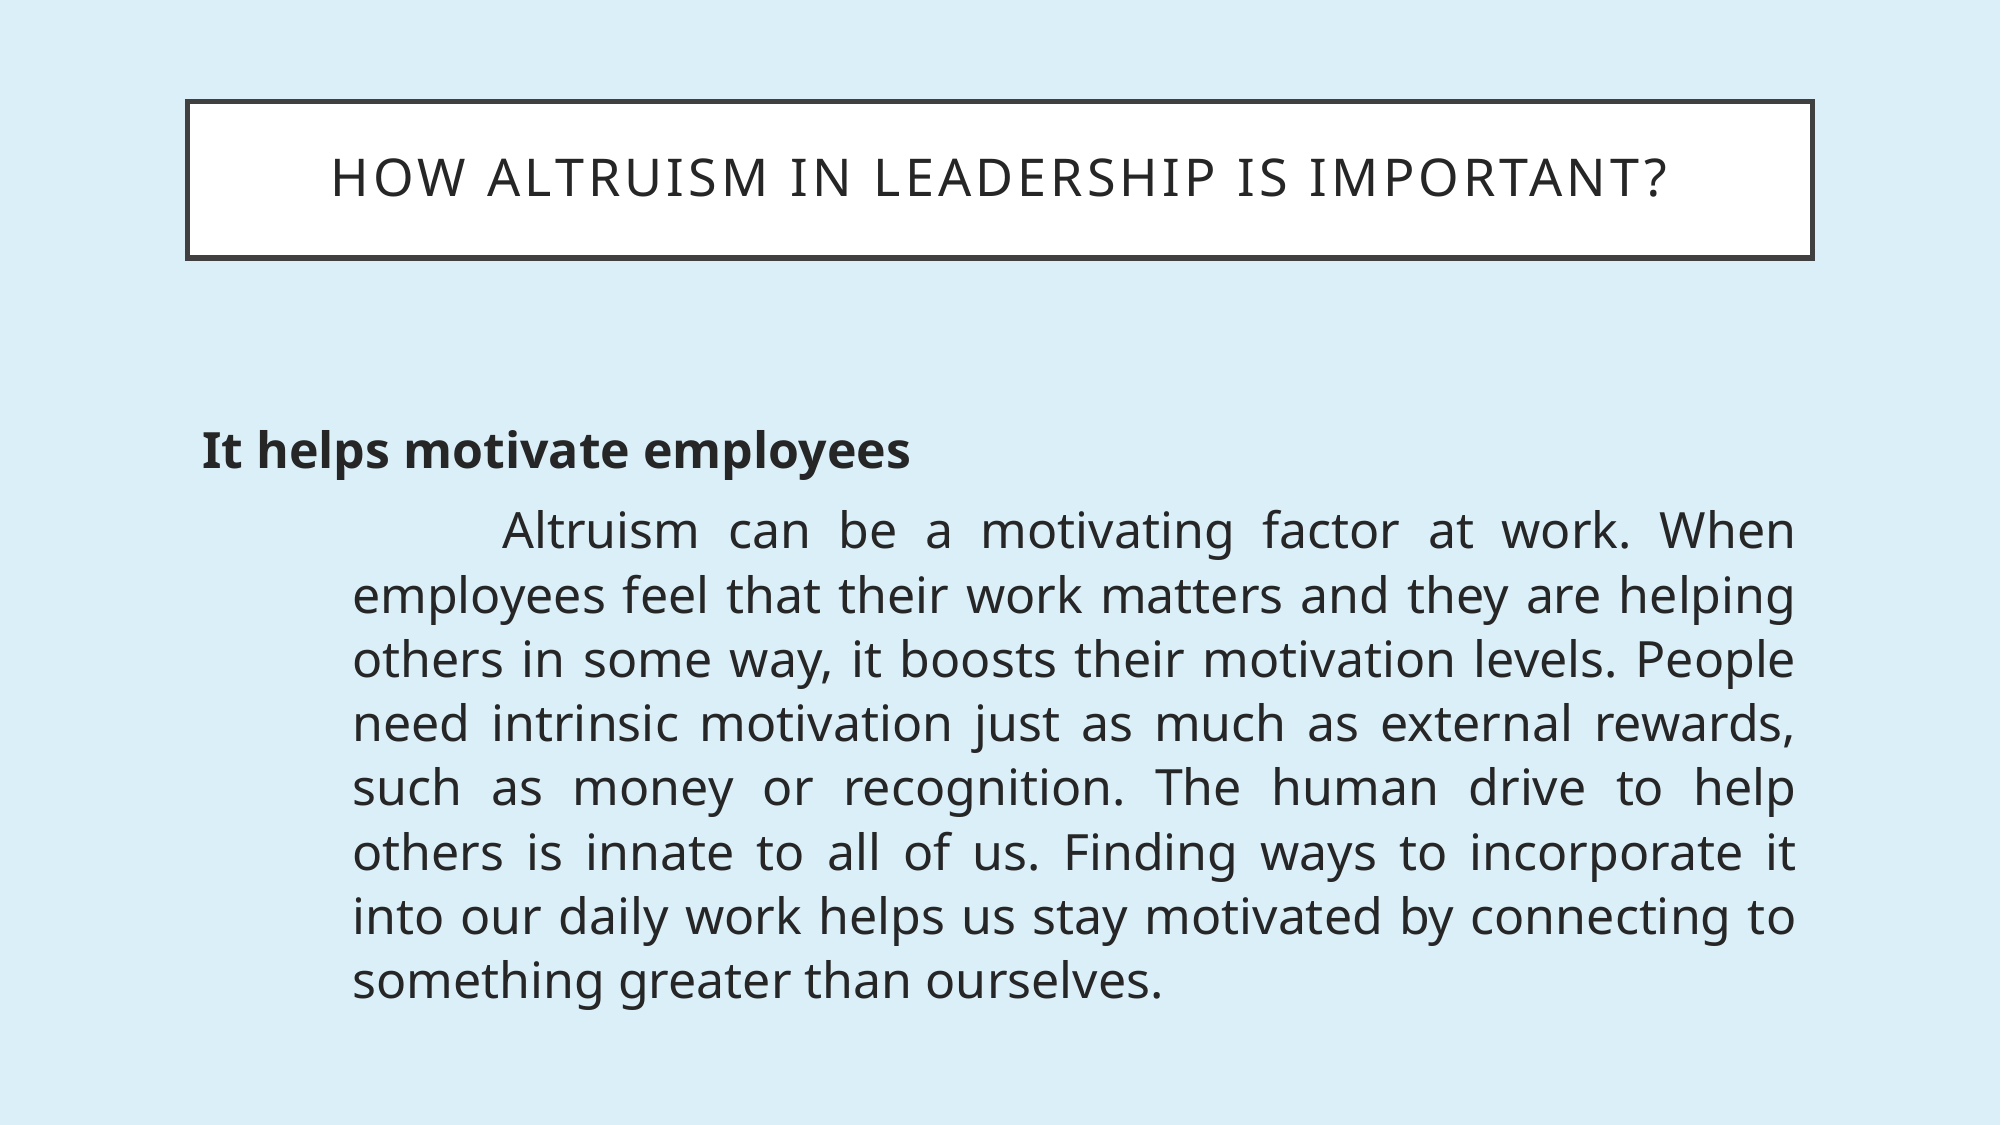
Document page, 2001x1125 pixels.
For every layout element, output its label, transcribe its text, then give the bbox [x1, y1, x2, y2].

title How Altruism in Leadership is Important? [185, 99, 1815, 261]
list It helps motivate employees Altruism can be a motivating factor at work. When employees feel that their work matters and they are helping others in some way, it boosts their motivation levels. People need intrinsic motivation just as much as external rewards, such as money or recognition. The human drive to help others is innate to all of us. Finding ways to incorporate it into our daily work helps us stay motivated by connecting to something greater than ourselves. [187, 406, 1813, 880]
